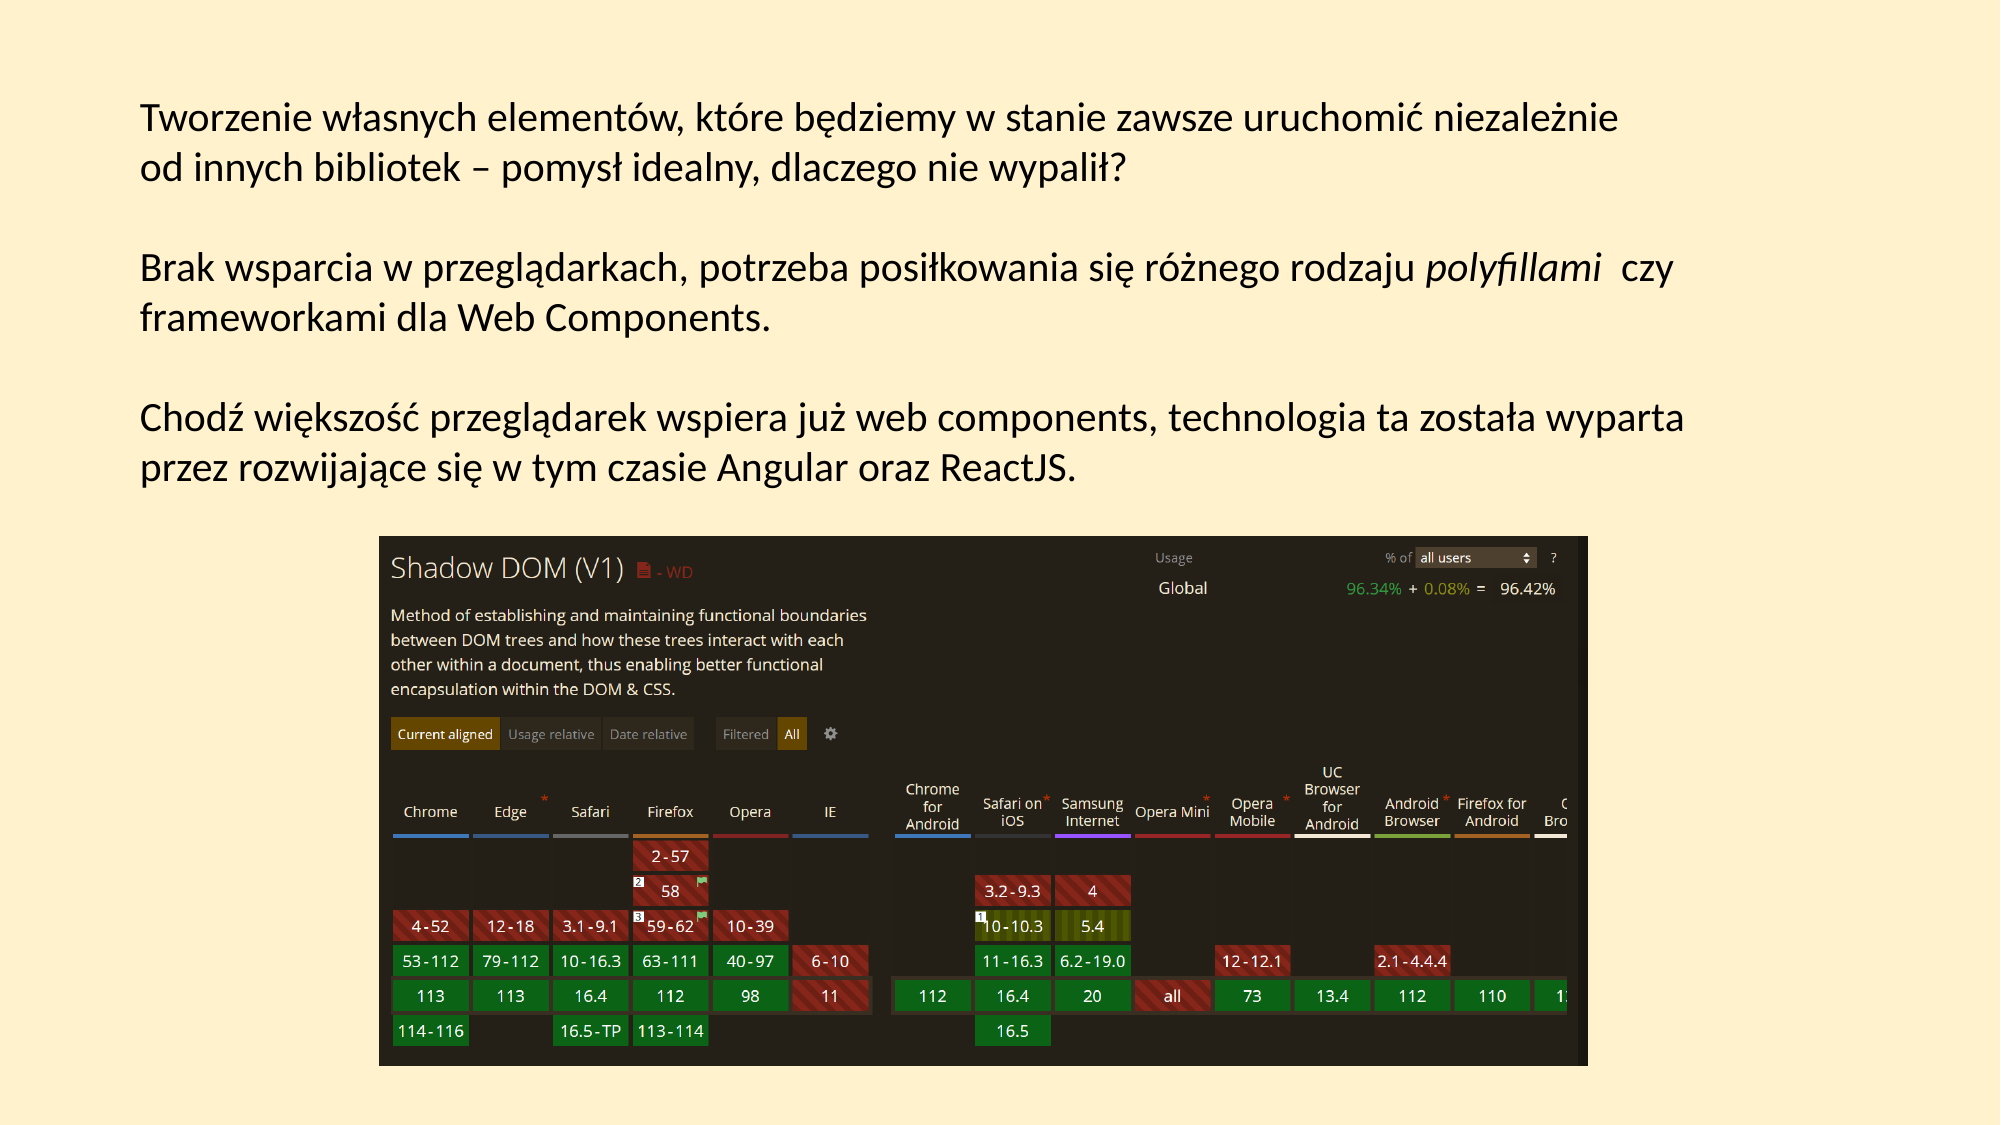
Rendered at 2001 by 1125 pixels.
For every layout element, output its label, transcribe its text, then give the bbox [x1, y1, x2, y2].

text_box Tworzenie własnych elementów, które będziemy w stanie zawsze uruchomić niezależnie od innych bibliotek – pomysł idealny, dlaczego nie wypalił? Brak wsparcia w przeglądarkach, potrzeba posiłkowania się różnego rodzaju polyfillami czy frameworkami dla Web Components. Chodź większość przeglądarek wspiera już web components, technologia ta została wyparta przez rozwijające się w tym czasie Angular oraz ReactJS. [124, 81, 1788, 587]
picture [379, 536, 1588, 1066]
